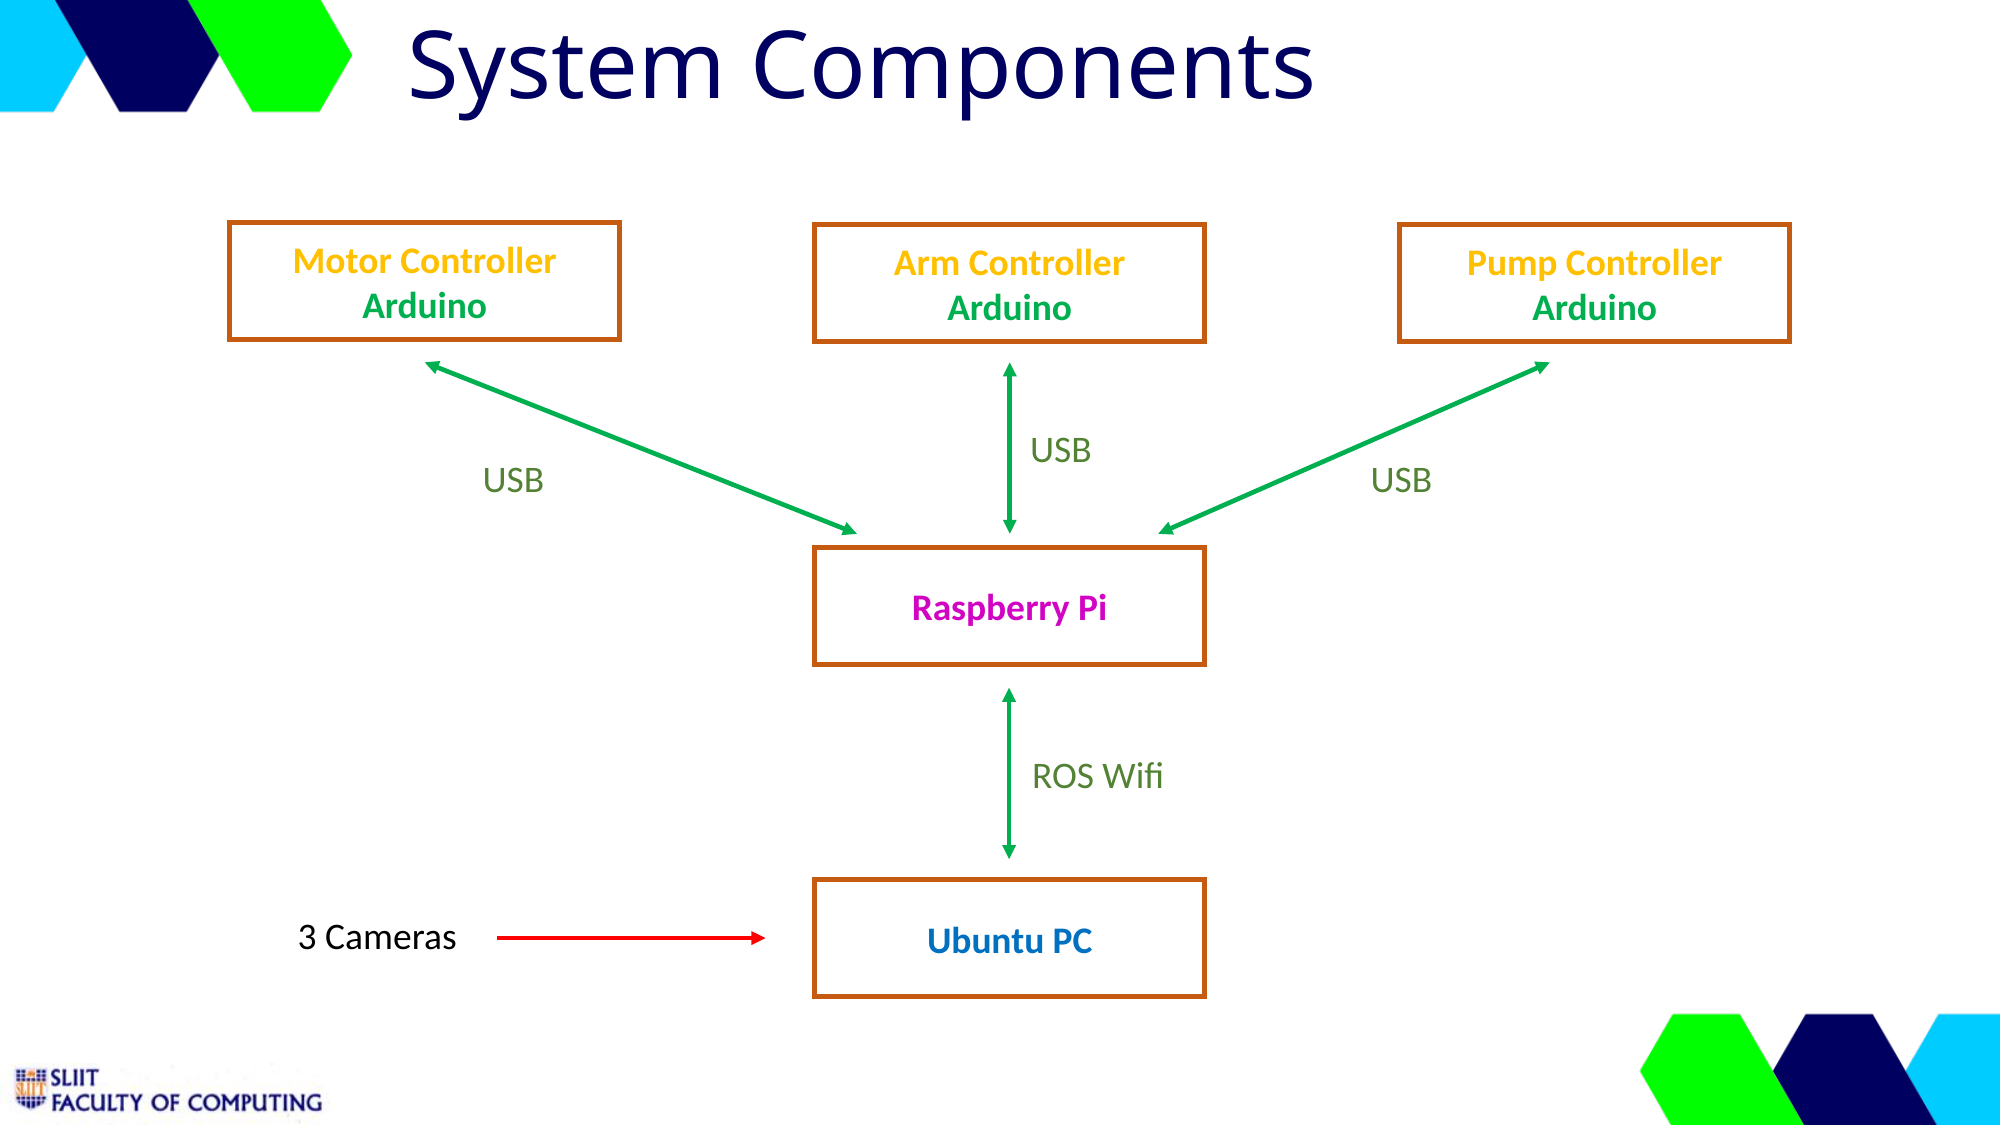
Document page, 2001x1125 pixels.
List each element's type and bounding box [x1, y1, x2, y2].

text_box [229, 222, 1790, 997]
picture [0, 0, 2000, 1125]
